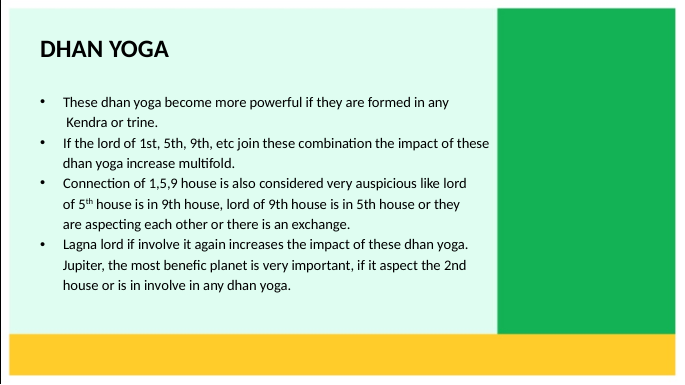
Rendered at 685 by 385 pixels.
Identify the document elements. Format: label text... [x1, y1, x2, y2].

list These dhan yoga become more powerful if they are formed in any Kendra or trine. If the lord of 1st, 5th, 9th, etc join these combination the impact of these dhan yoga increase multifold. Connection of 1,5,9 house is also considered very auspicious like lord of 5th house is in 9th house, lord of 9th house is in 5th house or they are aspecting each other or there is an exchange. Lagna lord if involve it again increases the impact of these dhan yoga. Jupiter, the most benefic planet is very important, if it aspect the 2nd house or is in involve in any dhan yoga. [34, 89, 650, 344]
picture [0, 0, 684, 384]
title DHAN YOGA [34, 15, 650, 80]
